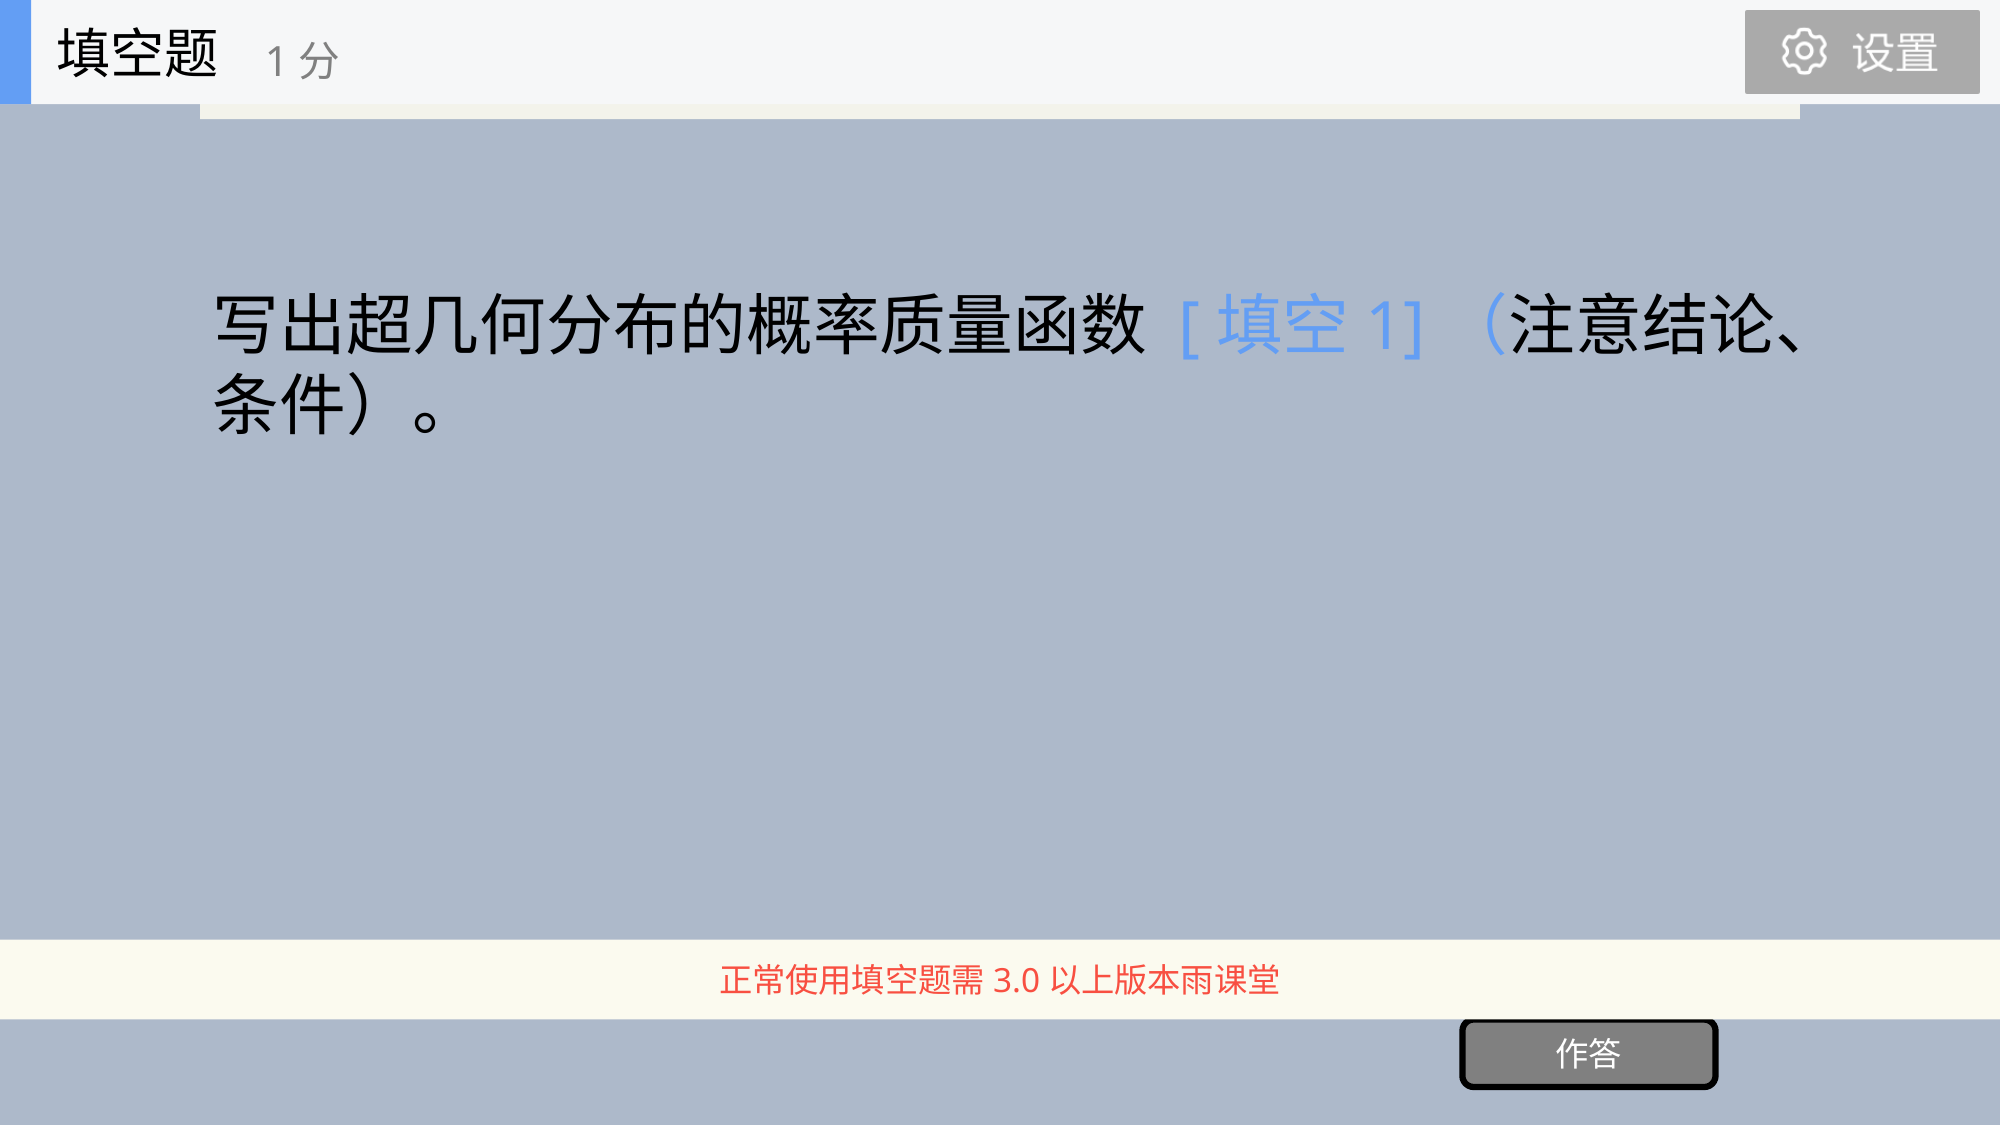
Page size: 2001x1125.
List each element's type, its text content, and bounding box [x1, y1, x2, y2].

picture [1745, 10, 1980, 94]
text_box 作答 [1461, 1021, 1717, 1089]
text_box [0, 0, 2000, 105]
text_box 正常使用填空题需3.0以上版本雨课堂 [0, 938, 2000, 1021]
text_box 写出超几何分布的概率质量函数 [填空1]（注意结论、条件）。 [197, 187, 1798, 539]
text_box 此题未设答案 [200, 105, 1800, 120]
